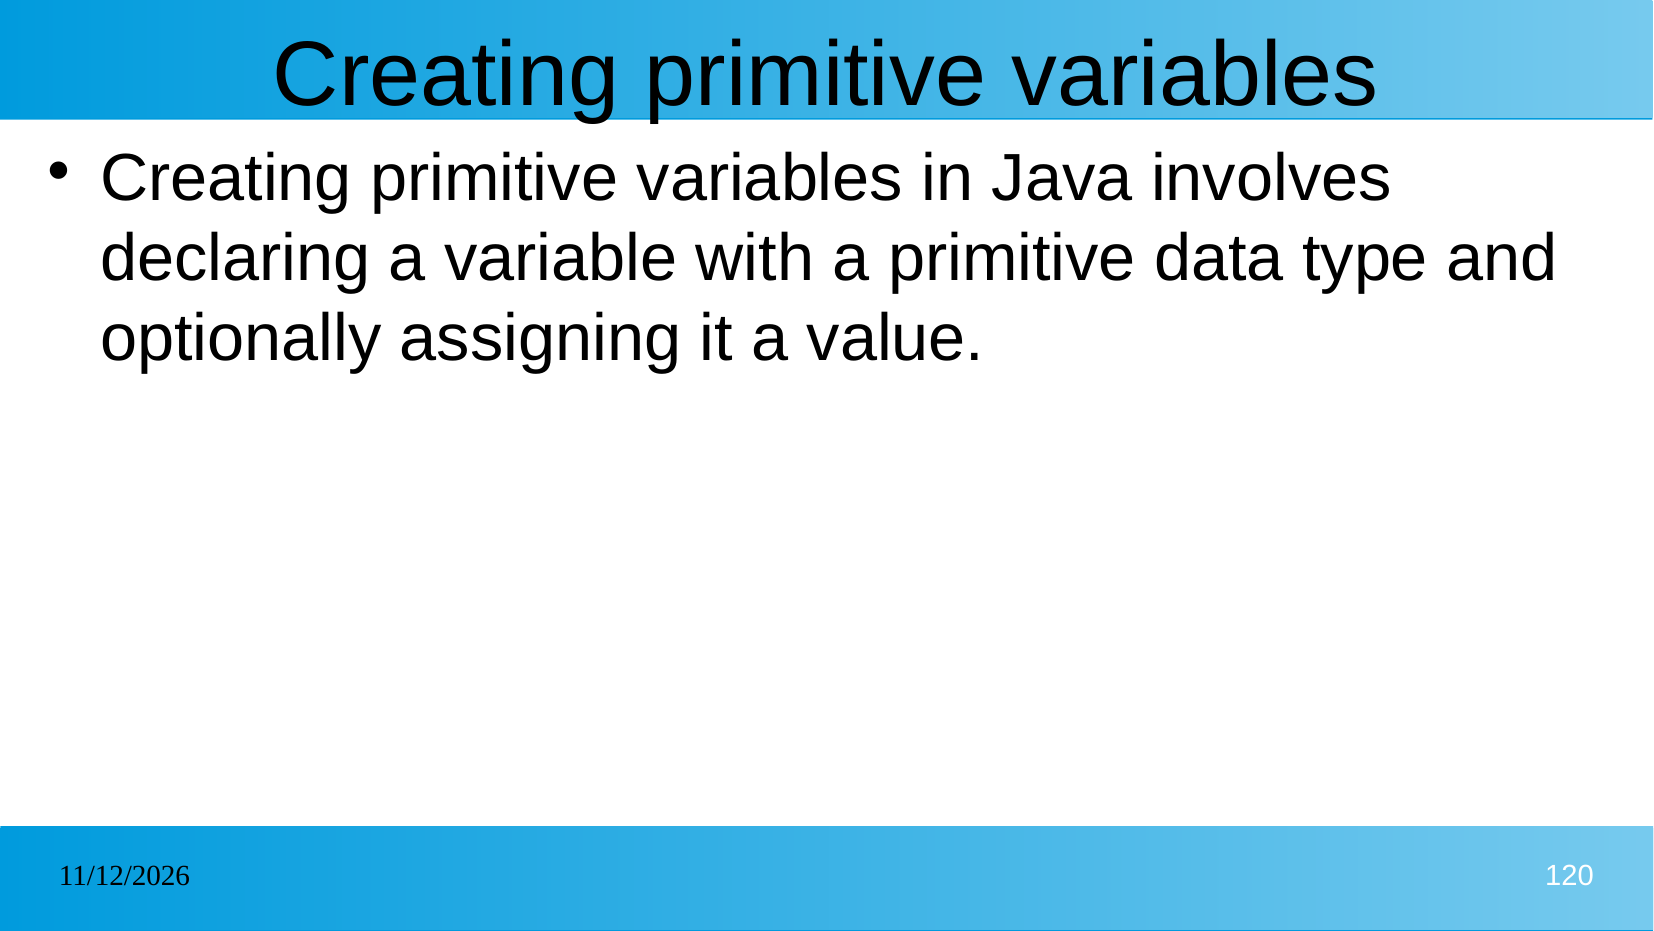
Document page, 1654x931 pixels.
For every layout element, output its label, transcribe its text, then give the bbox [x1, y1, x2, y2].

list Creating primitive variables in Java involves declaring a variable with a primitive data type and optionally assigning it a value. [29, 134, 1565, 857]
slide_number 120 [1210, 856, 1595, 915]
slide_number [59, 856, 443, 915]
title Creating primitive variables [59, 29, 1595, 108]
